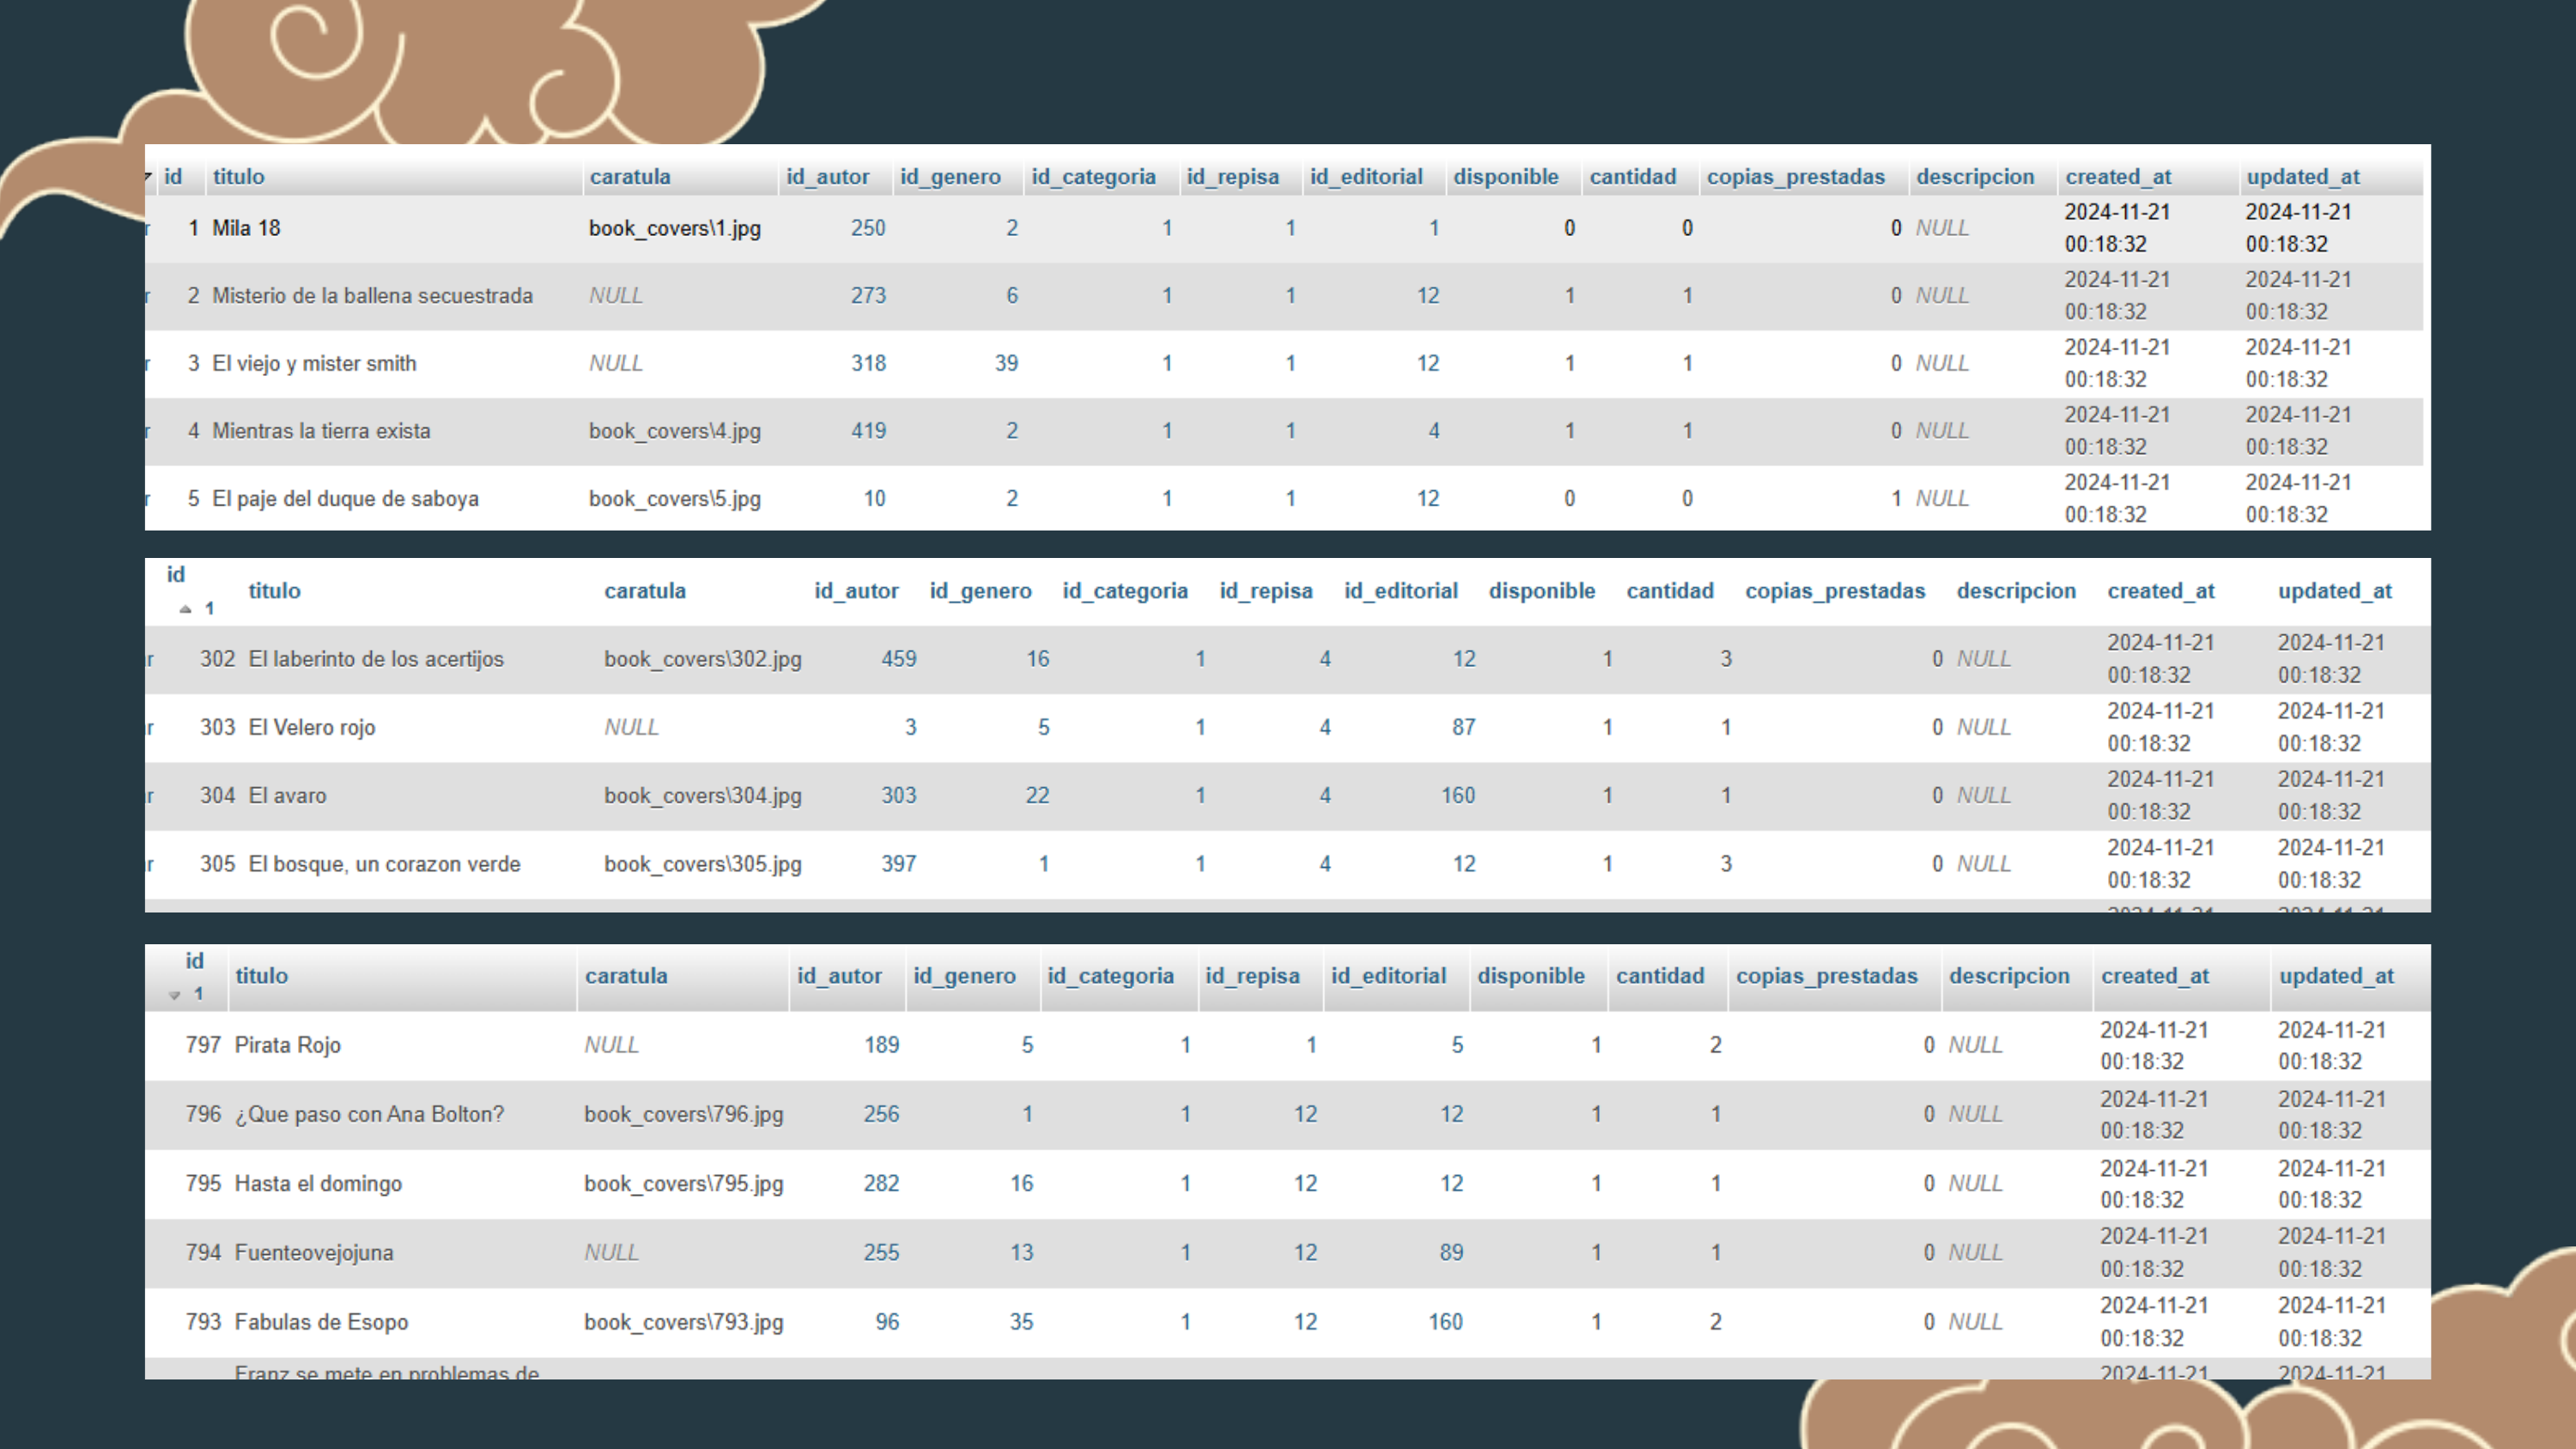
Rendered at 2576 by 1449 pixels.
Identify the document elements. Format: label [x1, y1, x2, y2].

text_box [1767, 1246, 2576, 1449]
text_box [0, 0, 861, 278]
text_box [144, 558, 2432, 912]
text_box [144, 944, 2432, 1379]
text_box [144, 144, 2432, 531]
